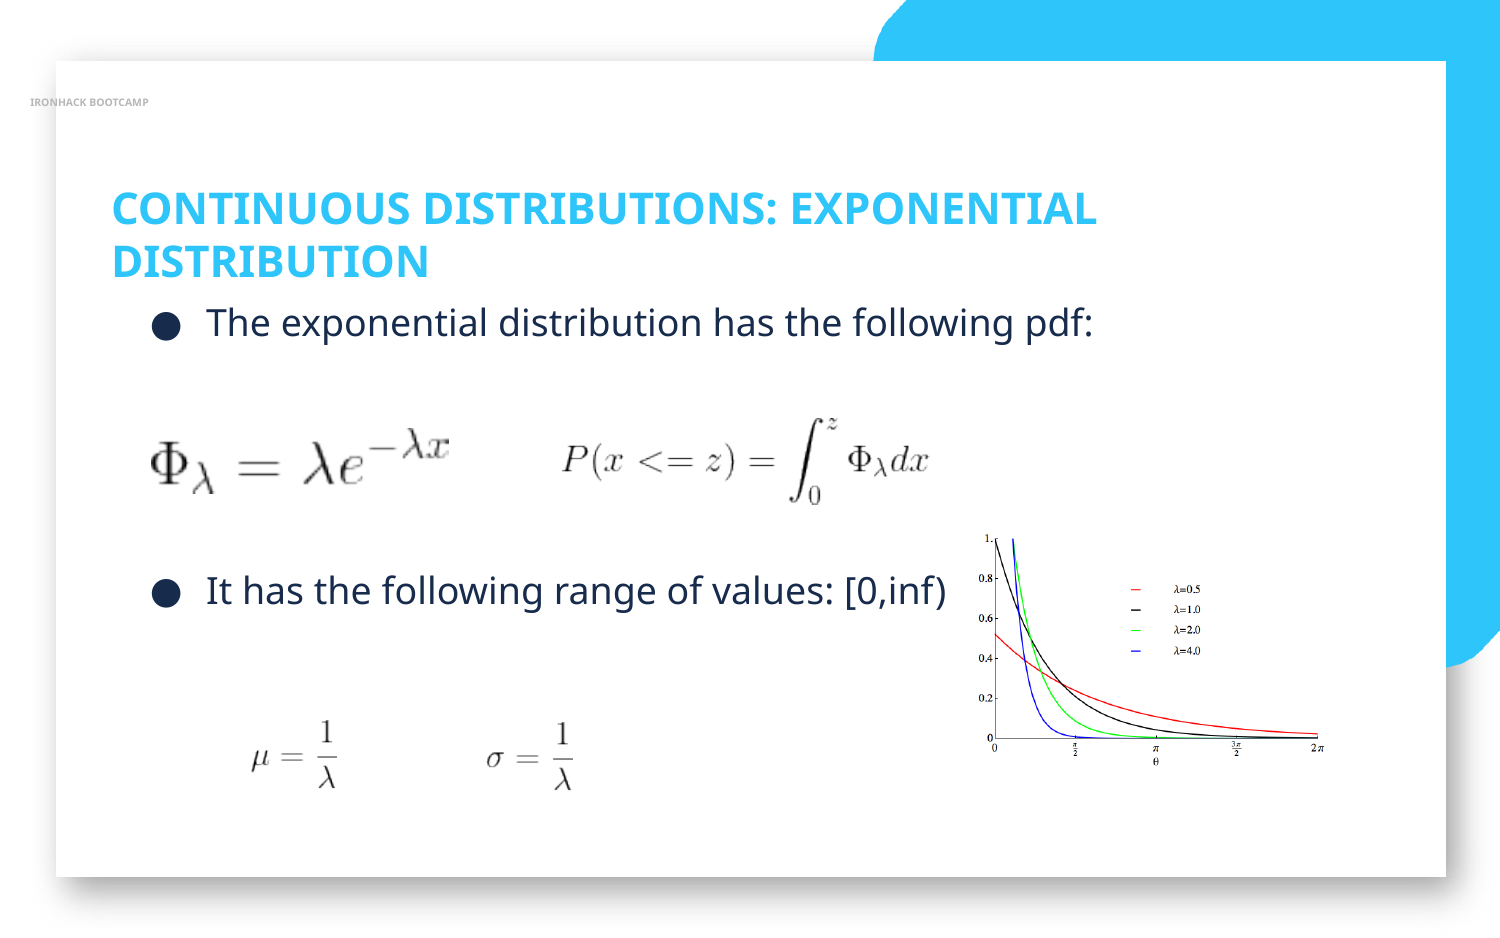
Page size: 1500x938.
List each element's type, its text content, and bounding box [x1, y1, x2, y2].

picture [0, 0, 1500, 938]
text_box The exponential distribution has the following pdf: It has the following range of values: [0,inf) [115, 277, 1389, 815]
text_box CONTINUOUS DISTRIBUTIONS: EXPONENTIAL DISTRIBUTION [96, 165, 1417, 296]
text_box IRONHACK BOOTCAMP [15, 79, 354, 120]
